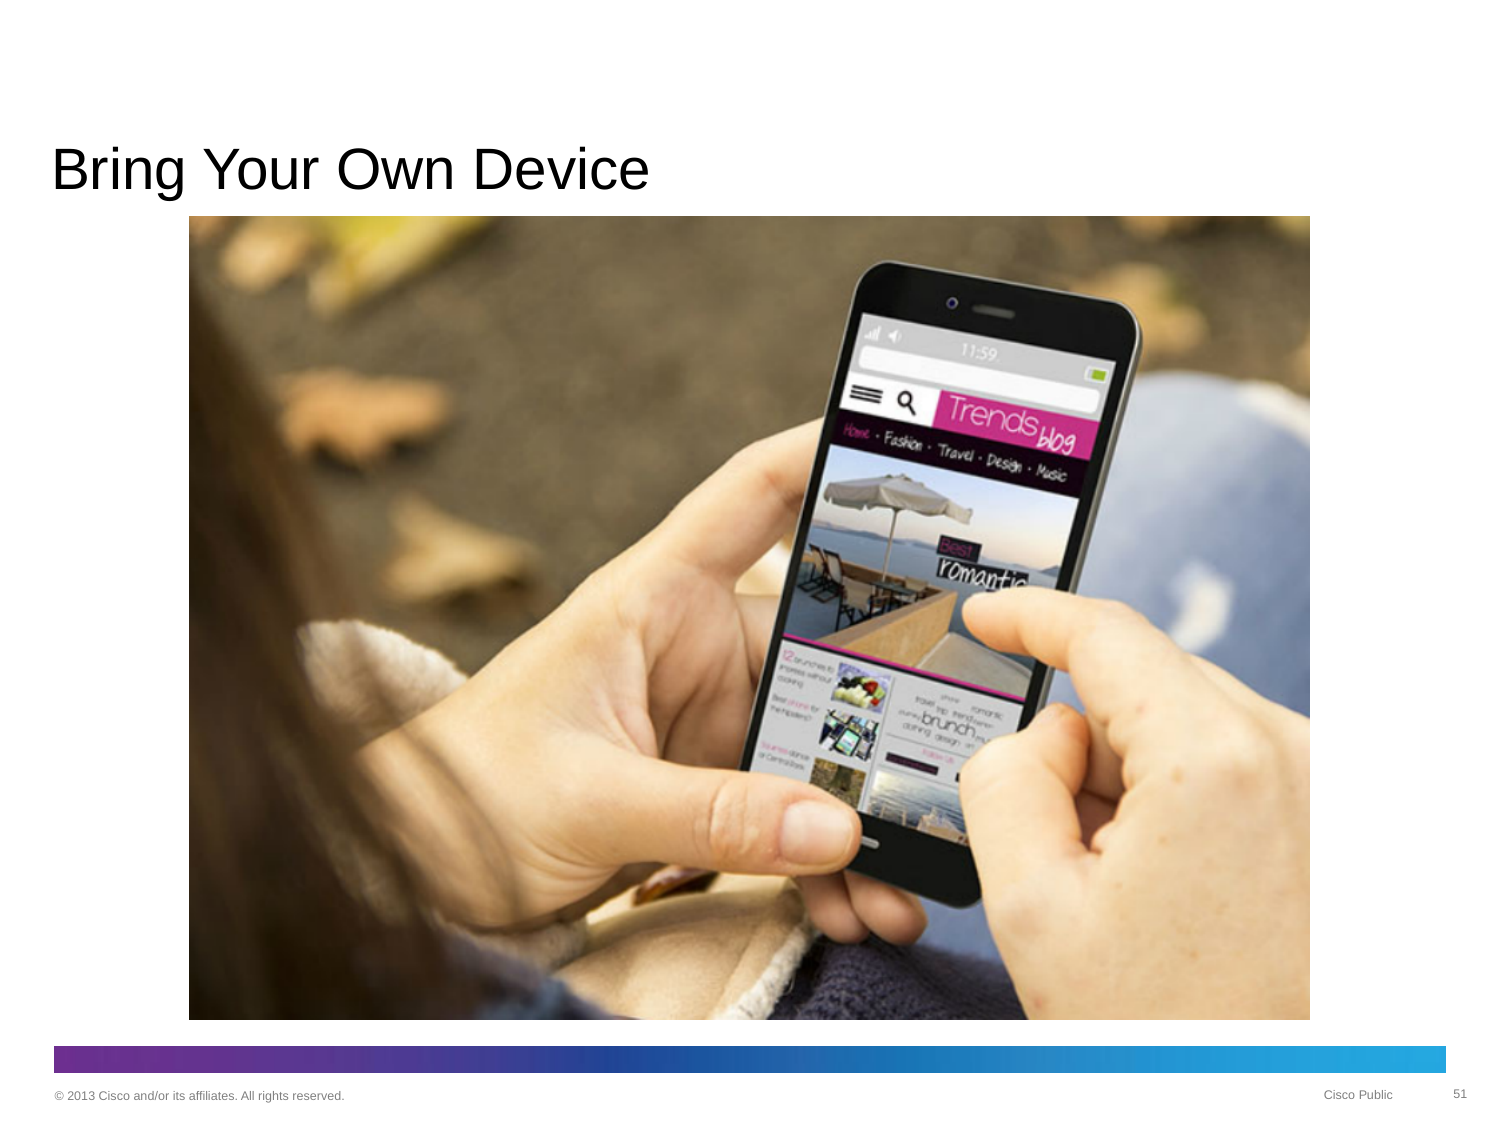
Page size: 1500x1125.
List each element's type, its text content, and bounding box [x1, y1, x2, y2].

title Bring Your Own Device [37, 70, 1447, 209]
picture [54, 1046, 1446, 1073]
picture [189, 215, 1311, 1020]
